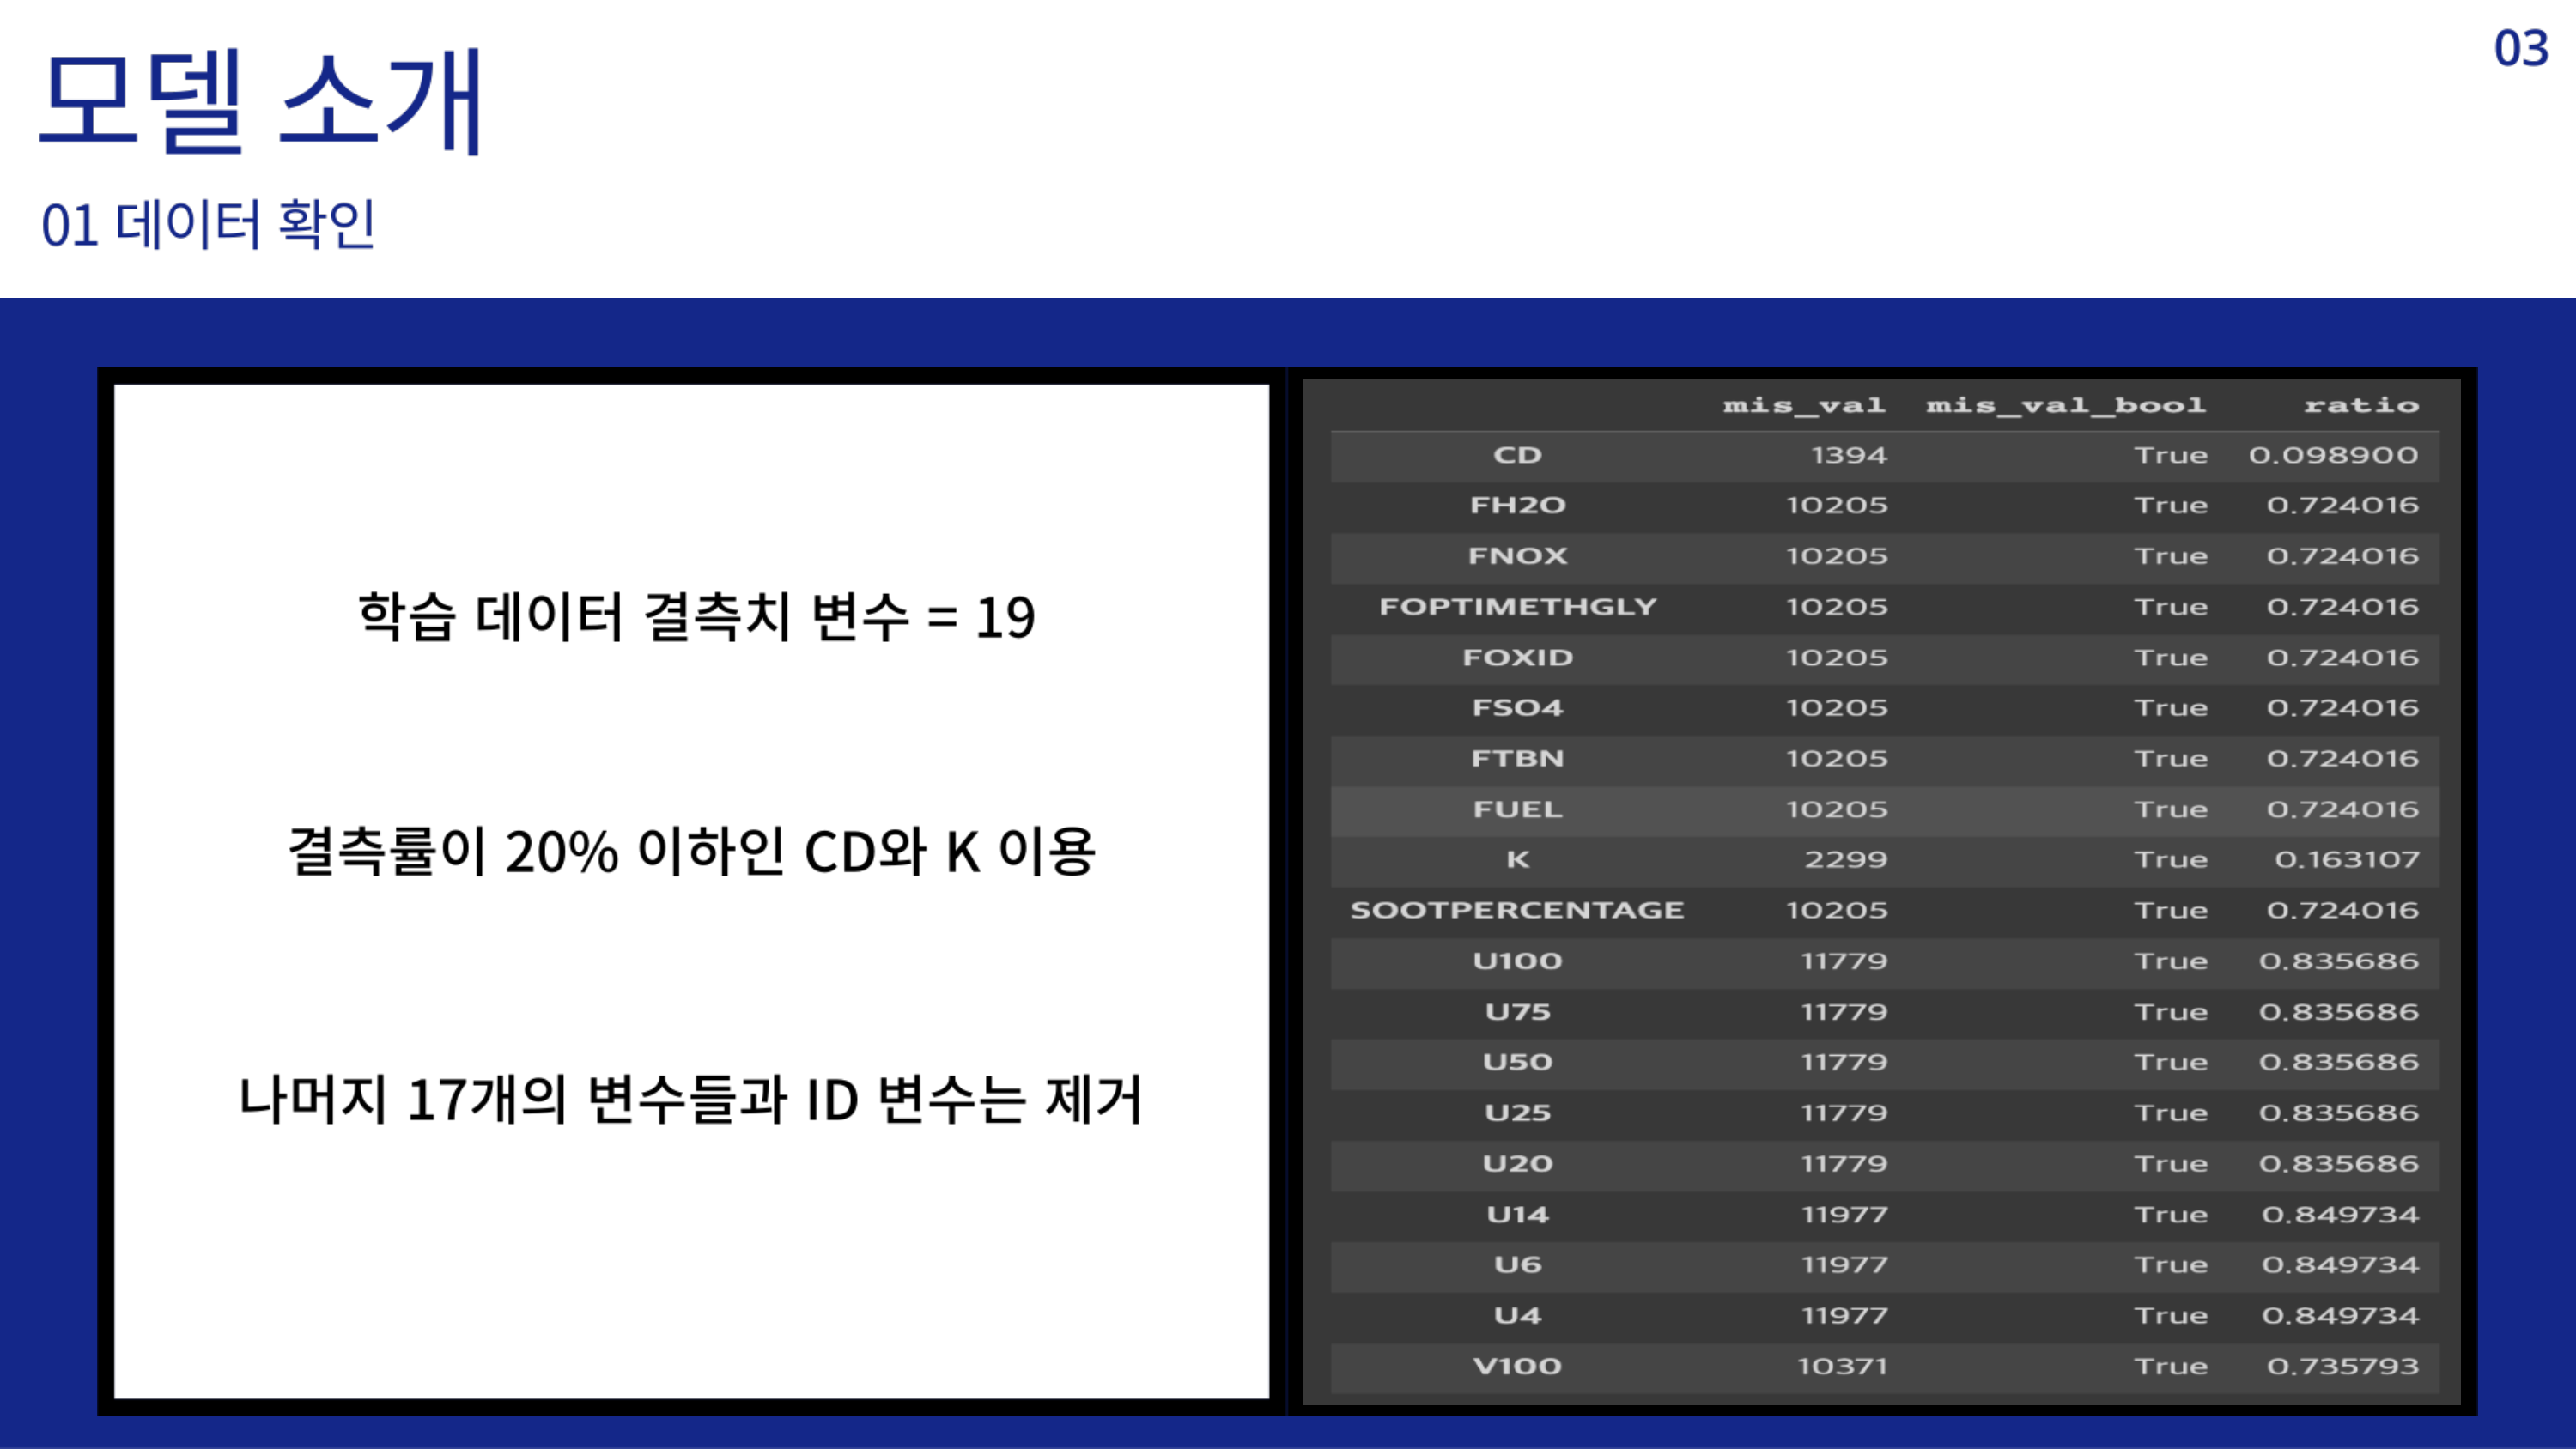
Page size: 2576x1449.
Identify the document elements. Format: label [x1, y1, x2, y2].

picture [57, 557, 1239, 711]
text_box [0, 297, 2576, 1449]
text_box [97, 367, 1287, 1038]
picture [2476, 0, 2576, 129]
text_box [1303, 379, 2461, 1405]
text_box [1287, 367, 2478, 1416]
picture [0, 1040, 1316, 1193]
text_box [97, 1202, 1284, 1416]
picture [116, 791, 1233, 944]
picture [0, 0, 633, 318]
